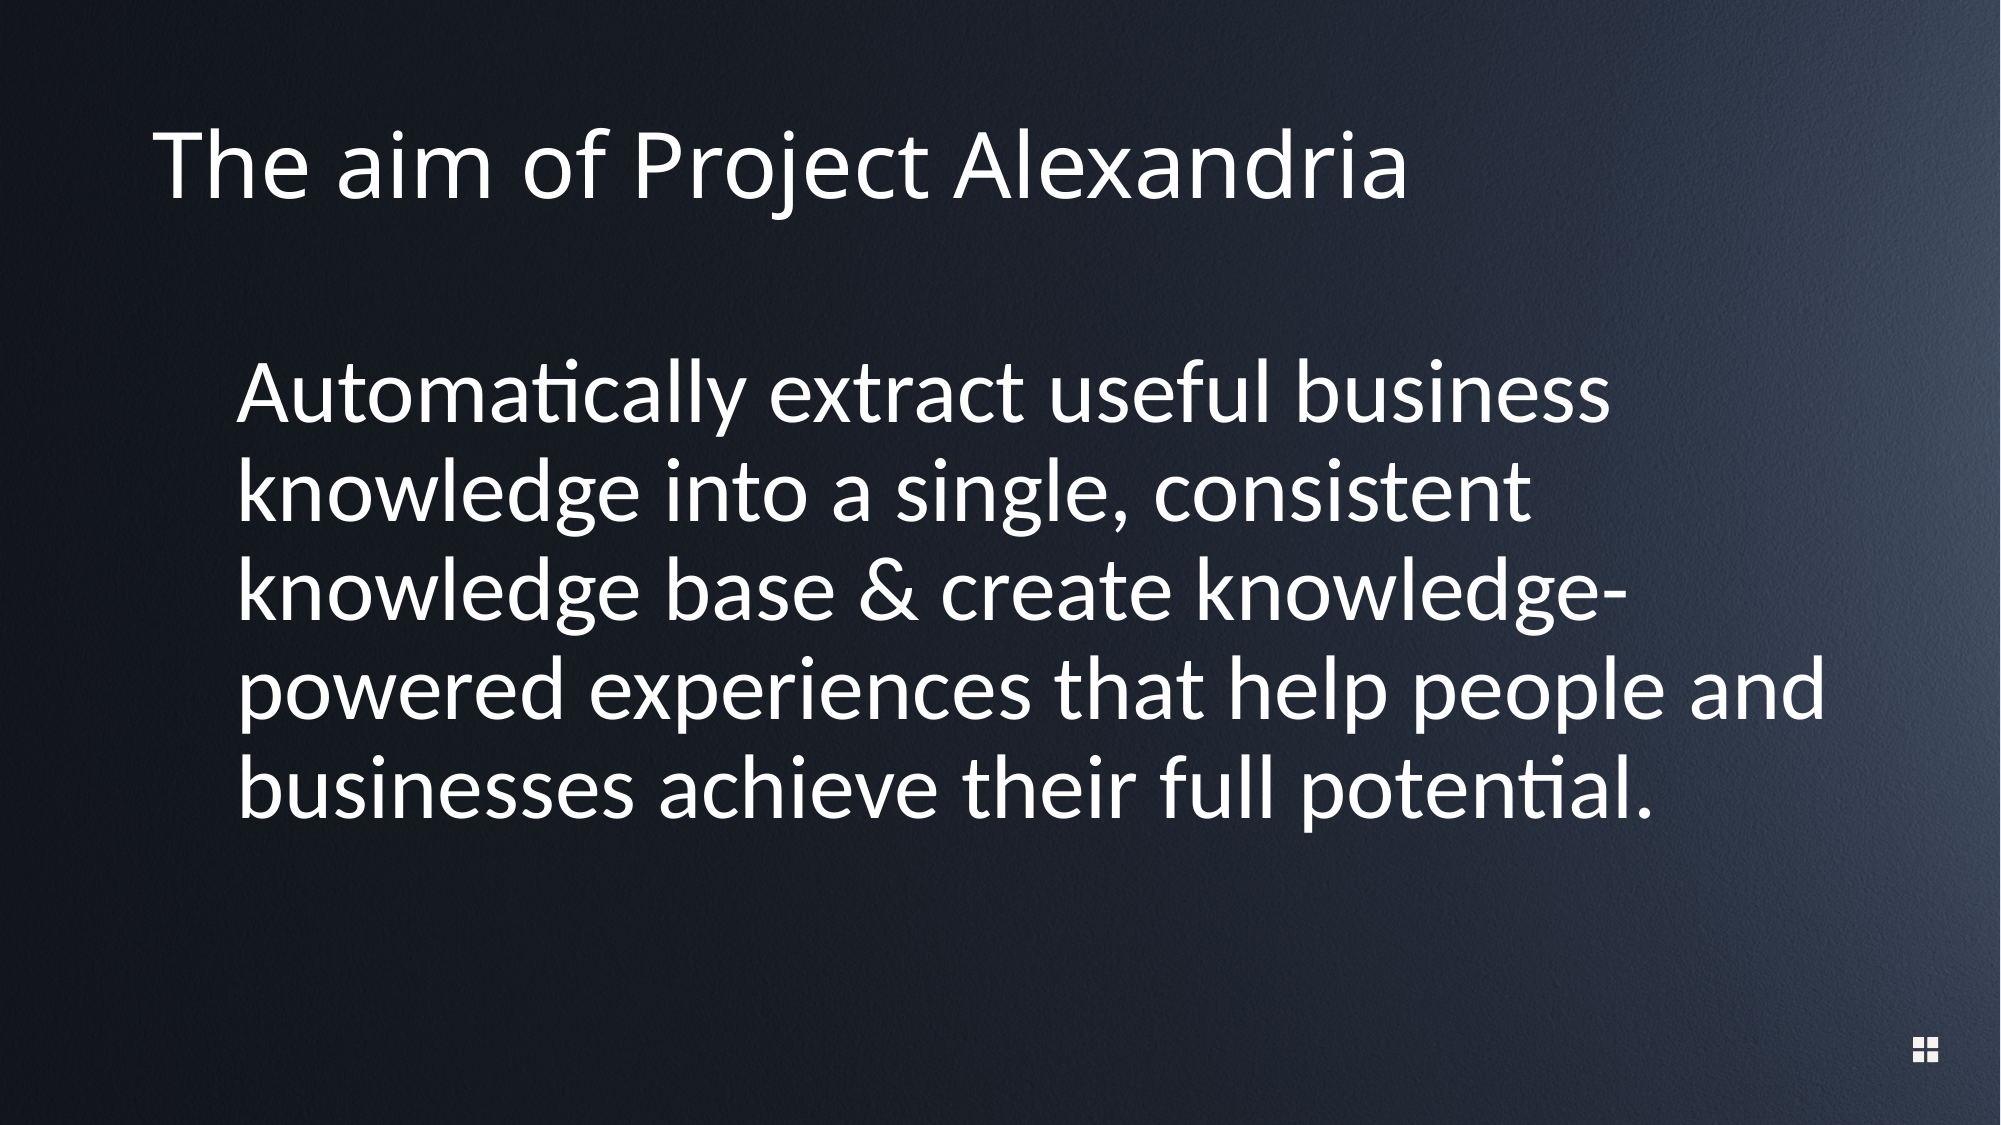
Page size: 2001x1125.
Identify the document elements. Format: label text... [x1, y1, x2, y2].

picture [0, 0, 2001, 1125]
list Automatically extract useful business knowledge into a single, consistent knowledge base & create knowledge-powered experiences that help people and businesses achieve their full potential. [221, 335, 1879, 1050]
title The aim of Project Alexandria [137, 59, 1863, 278]
